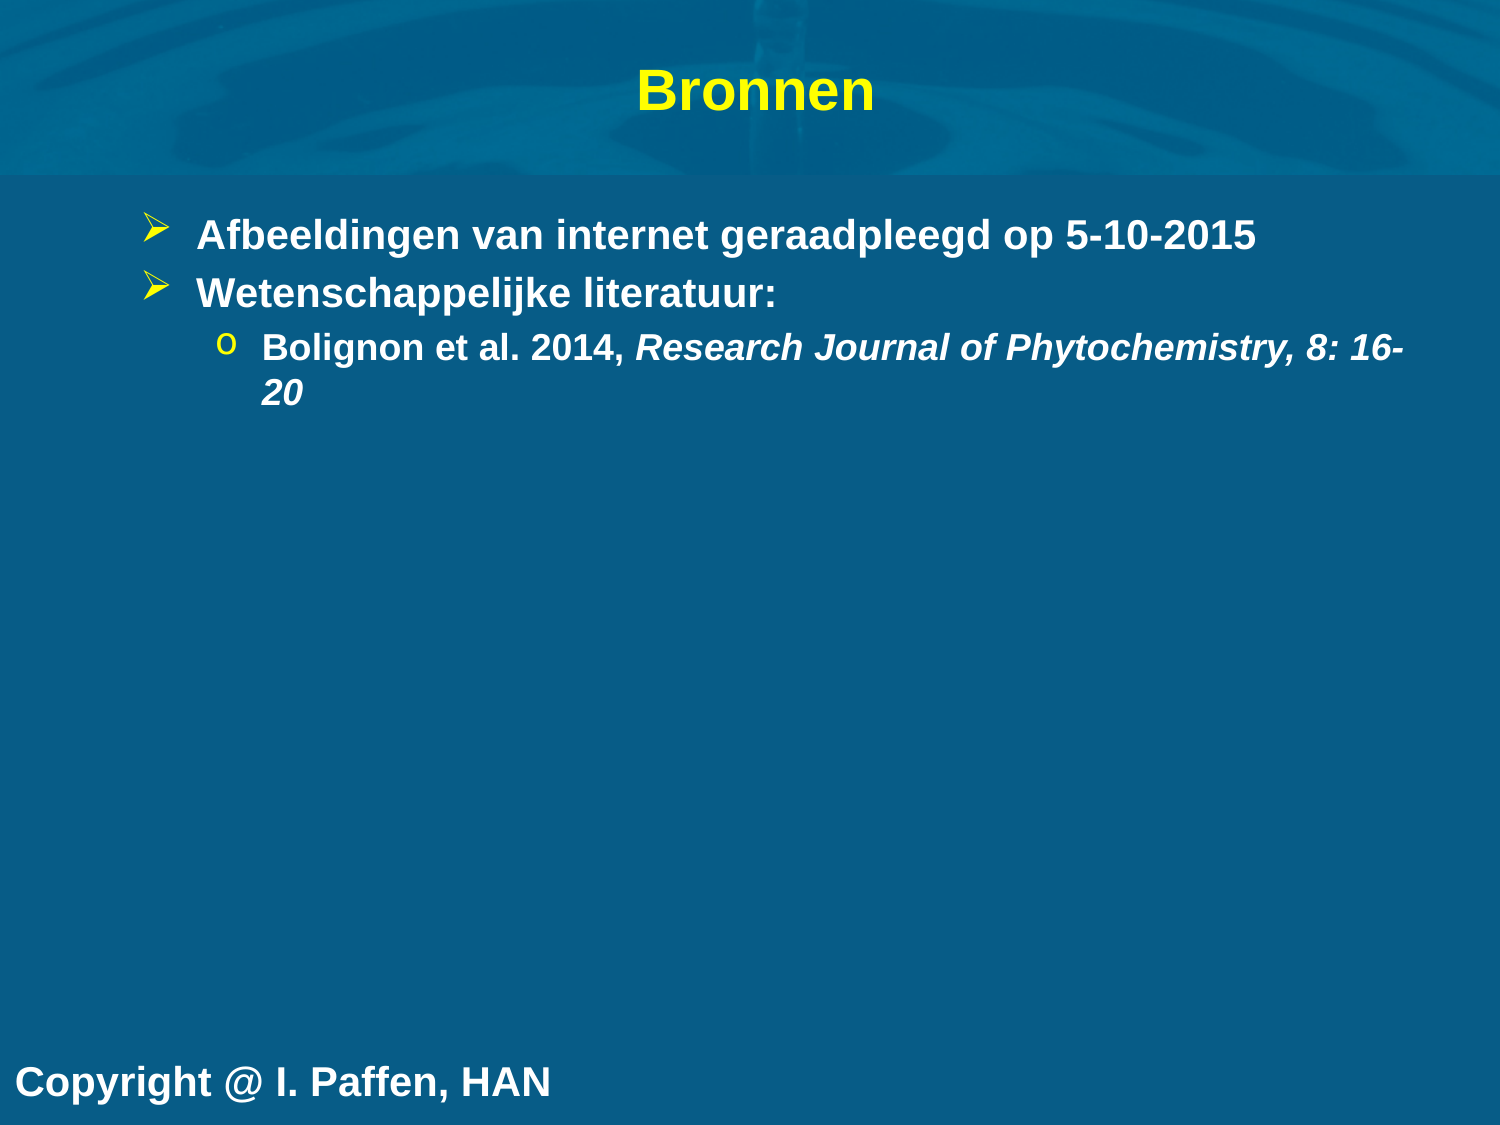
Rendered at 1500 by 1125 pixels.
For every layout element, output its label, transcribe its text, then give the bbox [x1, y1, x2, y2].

text_box Copyright @ I. Paffen, HAN [0, 1046, 880, 1125]
title Bronnen [125, 24, 1388, 150]
list Afbeeldingen van internet geraadpleegd op 5-10-2015 Wetenschappelijke literatuur: Bolignon et al. 2014, Research Journal of Phytochemistry, 8: 16-20 [125, 200, 1436, 550]
